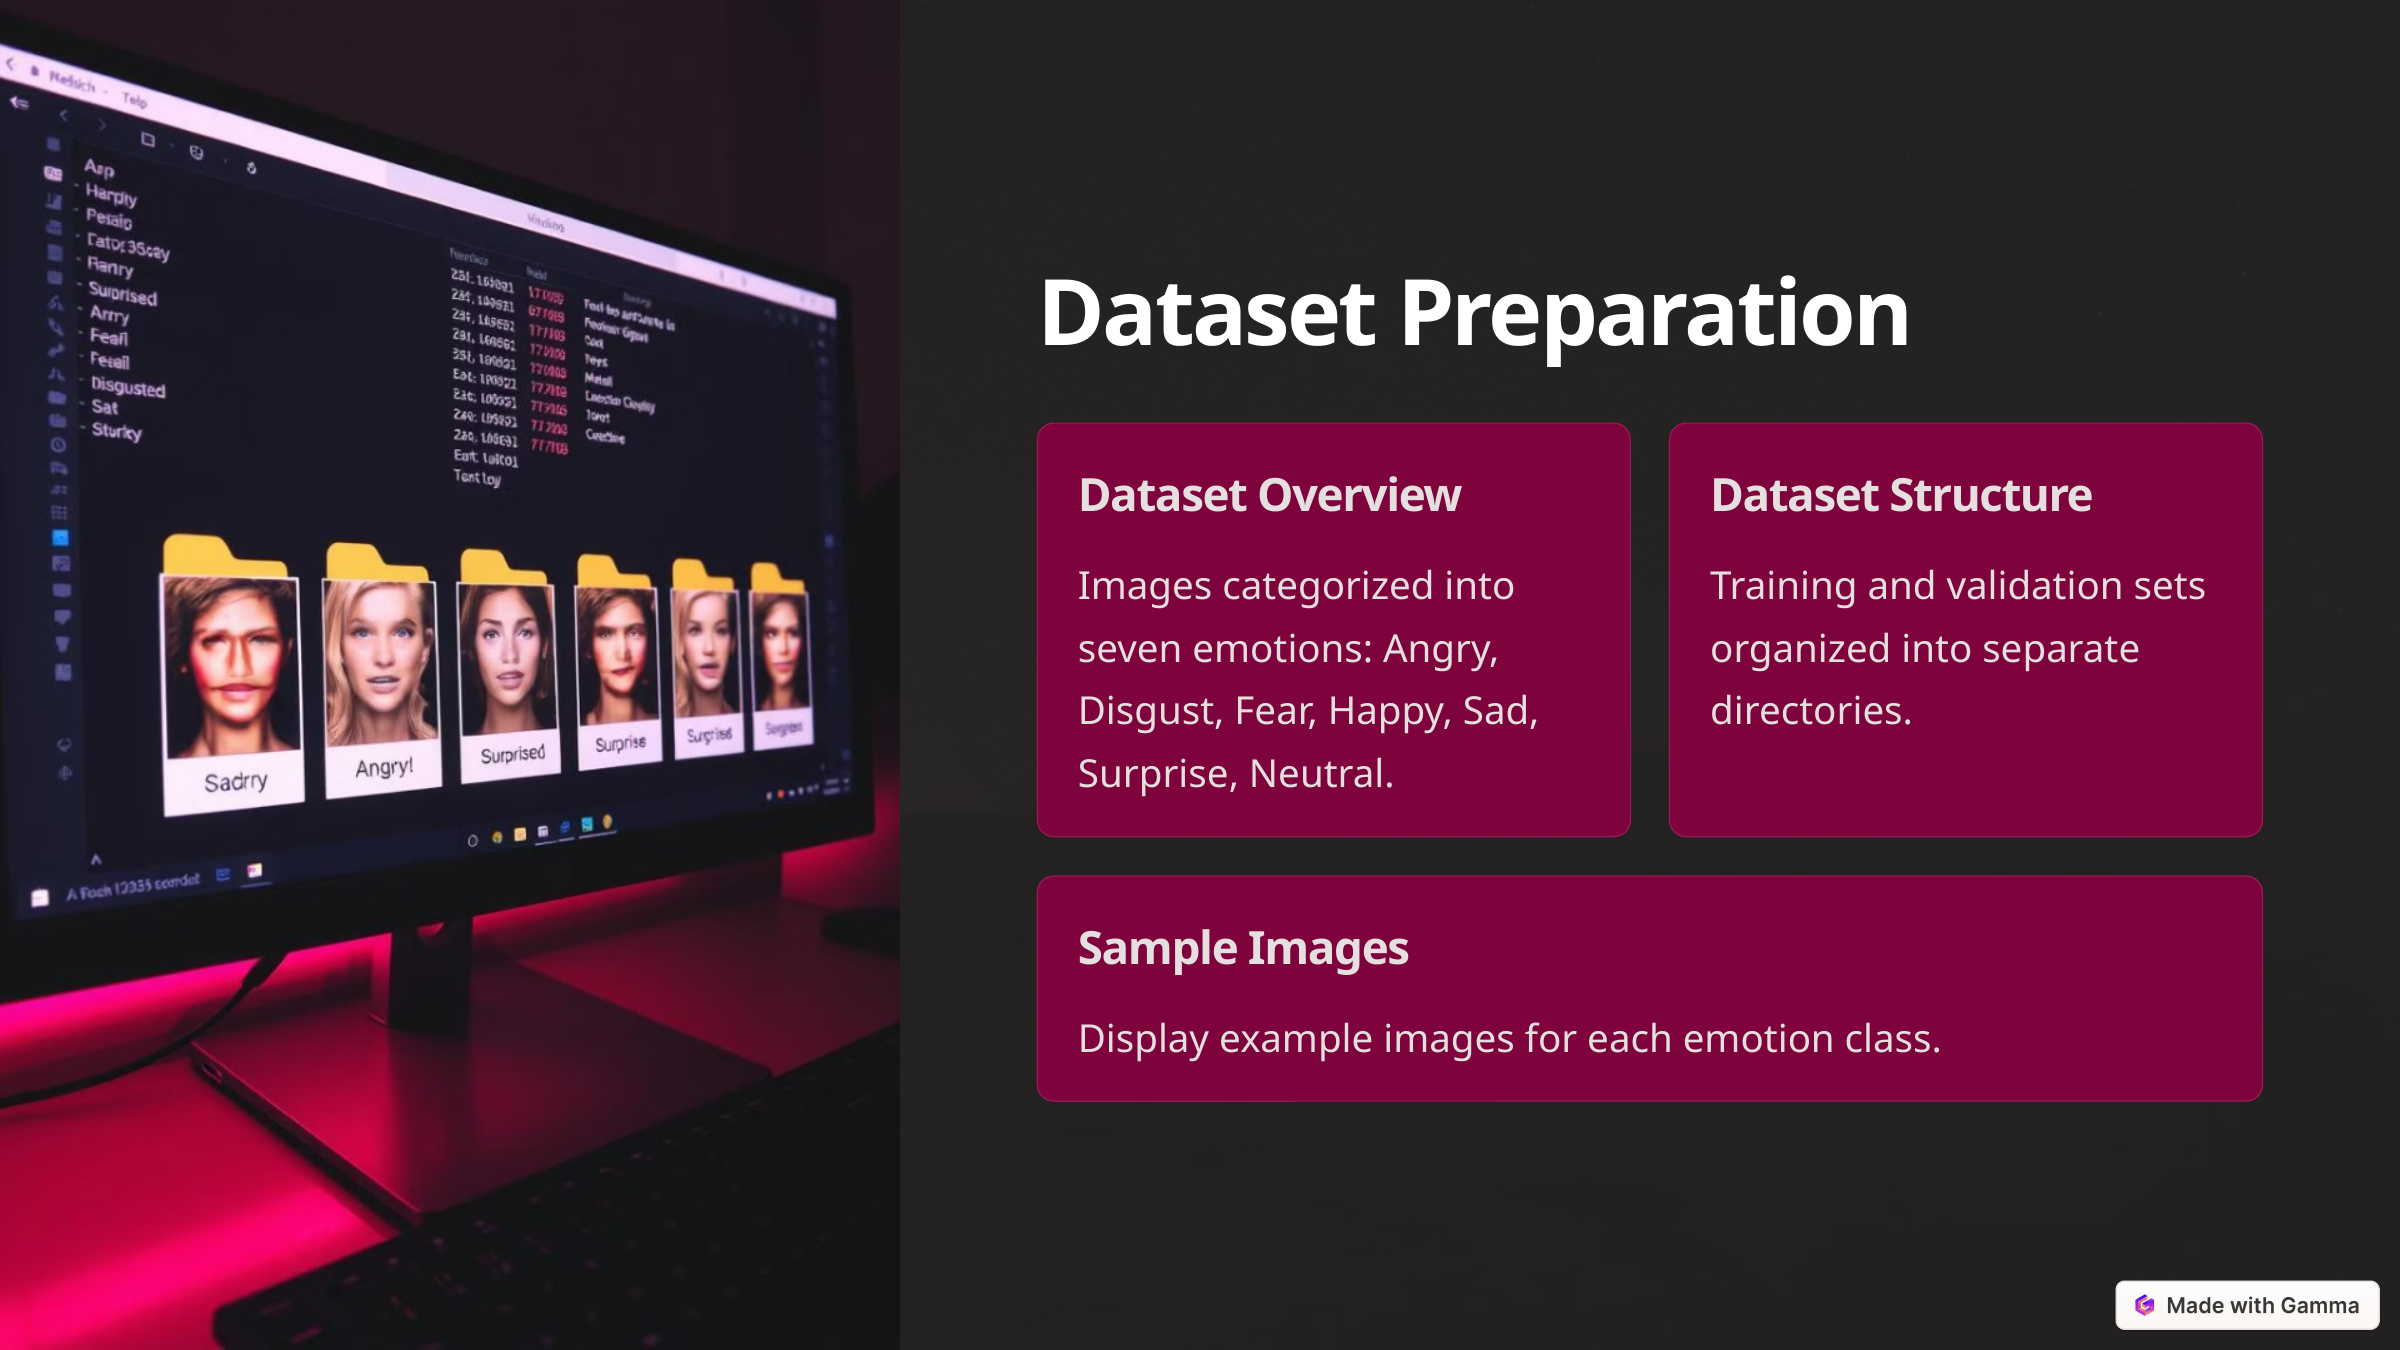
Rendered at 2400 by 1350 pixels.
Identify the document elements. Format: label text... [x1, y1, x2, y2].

text_box Dataset Overview [1077, 463, 1540, 522]
text_box [1037, 423, 1631, 837]
text_box [1669, 423, 2263, 837]
picture [2106, 1271, 2389, 1339]
text_box Images categorized into seven emotions: Angry, Disgust, Fear, Happy, Sad, Surprise, Neutral. [1077, 544, 1590, 797]
text_box Display example images for each emotion class. [1077, 997, 2222, 1061]
text_box Training and validation sets organized into separate directories. [1710, 544, 2223, 734]
text_box Dataset Preparation [1037, 248, 1962, 365]
picture [0, 0, 900, 1350]
text_box Dataset Structure [1710, 463, 2173, 522]
text_box Sample Images [1077, 916, 1540, 975]
text_box [1037, 876, 2263, 1102]
